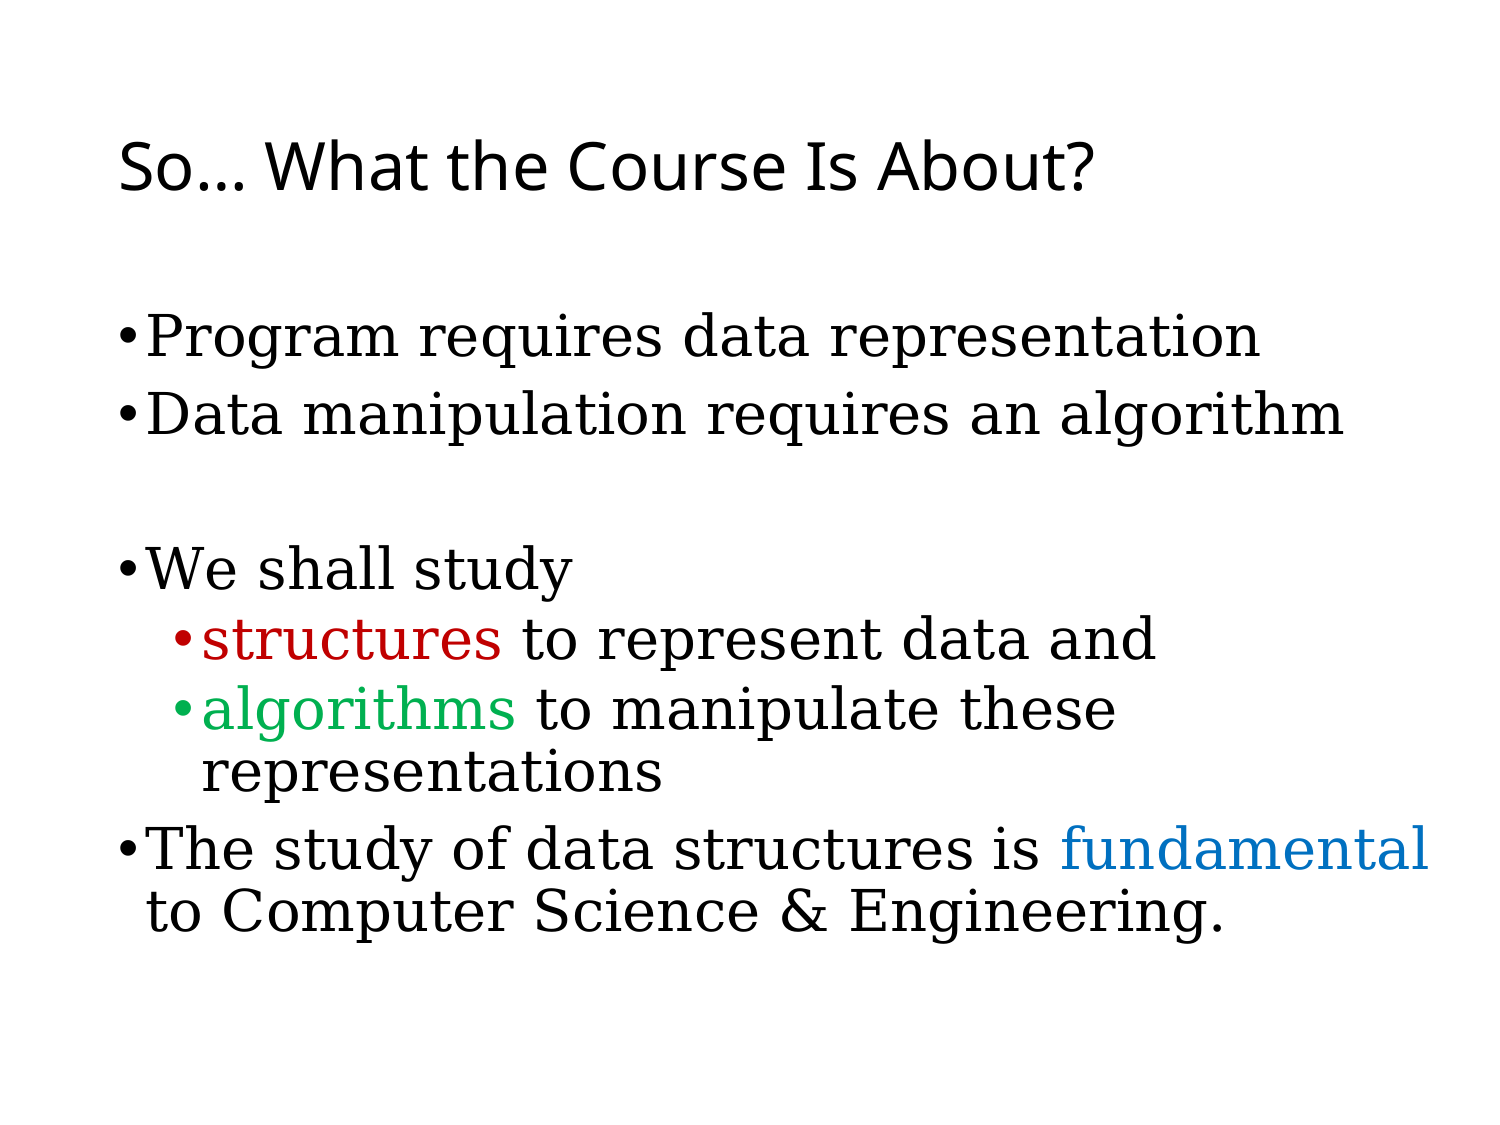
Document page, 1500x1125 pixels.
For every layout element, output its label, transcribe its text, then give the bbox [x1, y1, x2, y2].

title So… What the Course Is About? [103, 59, 1397, 278]
text_box Program requires data representation Data manipulation requires an algorithm We shall study structures to represent data and algorithms to manipulate these representations The study of data structures is fundamental to Computer Science & Engineering. [103, 299, 1447, 1014]
